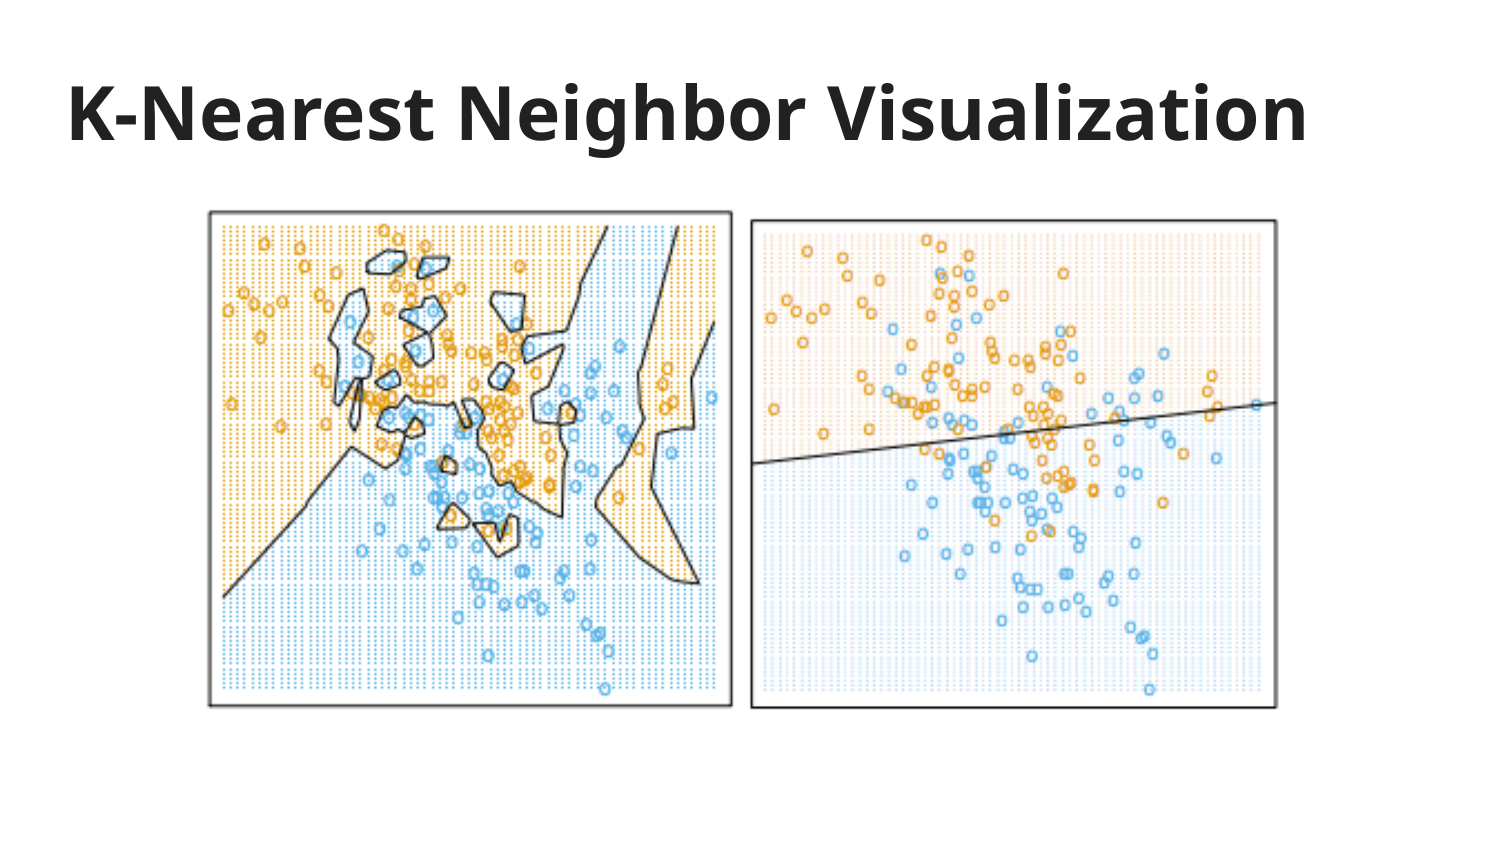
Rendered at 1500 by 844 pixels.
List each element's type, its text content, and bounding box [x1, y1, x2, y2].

title K-Nearest Neighbor Visualization [50, 50, 1451, 174]
picture [179, 191, 1321, 717]
